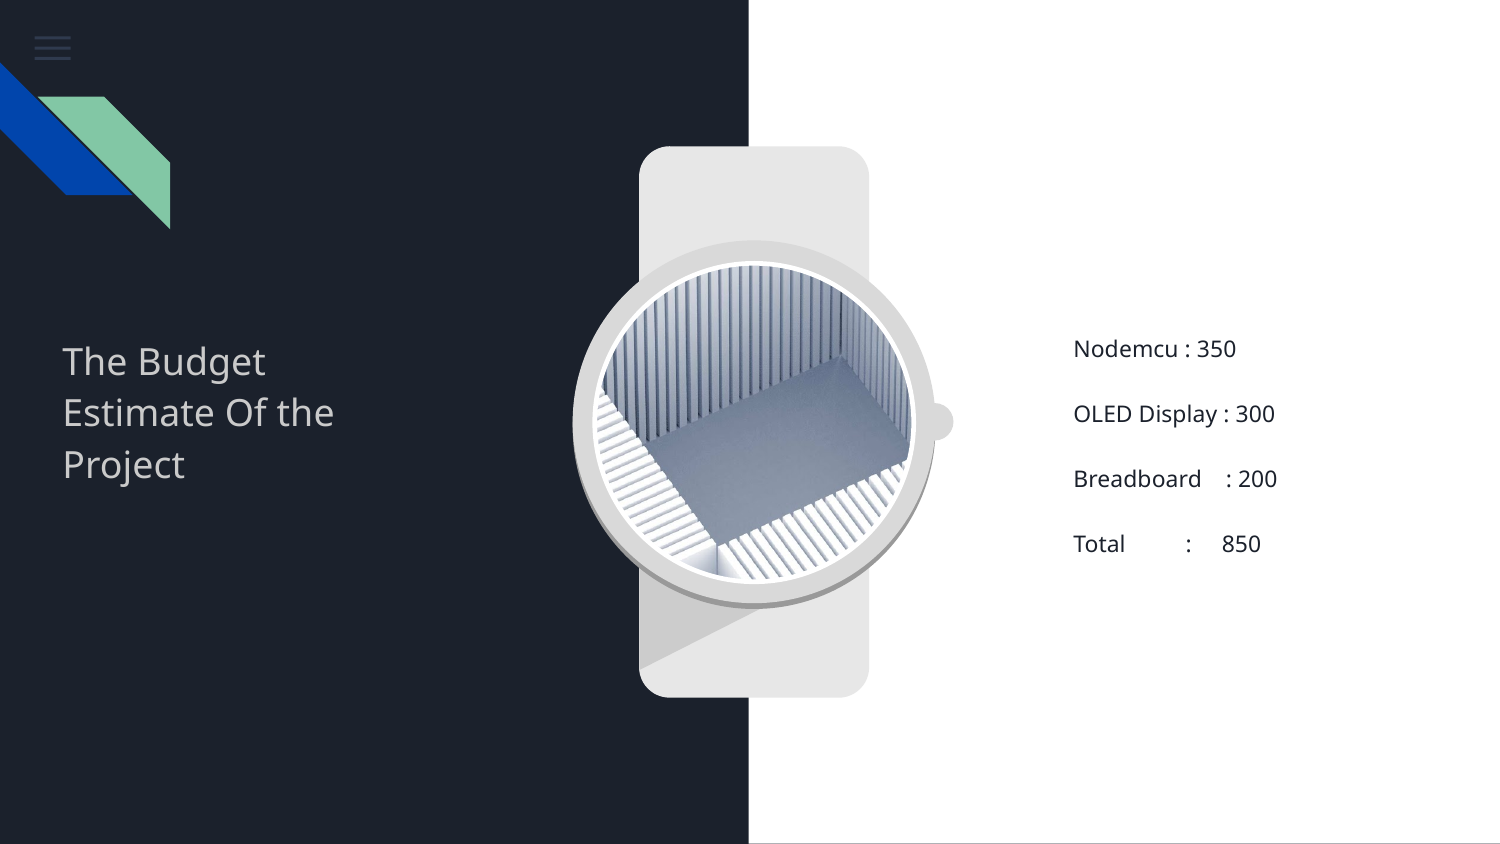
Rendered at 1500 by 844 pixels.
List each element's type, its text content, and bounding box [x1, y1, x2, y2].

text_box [638, 146, 870, 238]
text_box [572, 240, 954, 610]
list Nodemcu : 350 OLED Display : 300 Breadboard : 200 Total : 850 [1058, 315, 1437, 611]
picture [594, 263, 914, 582]
title The Budget Estimate Of the Project [47, 315, 426, 611]
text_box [638, 618, 870, 698]
